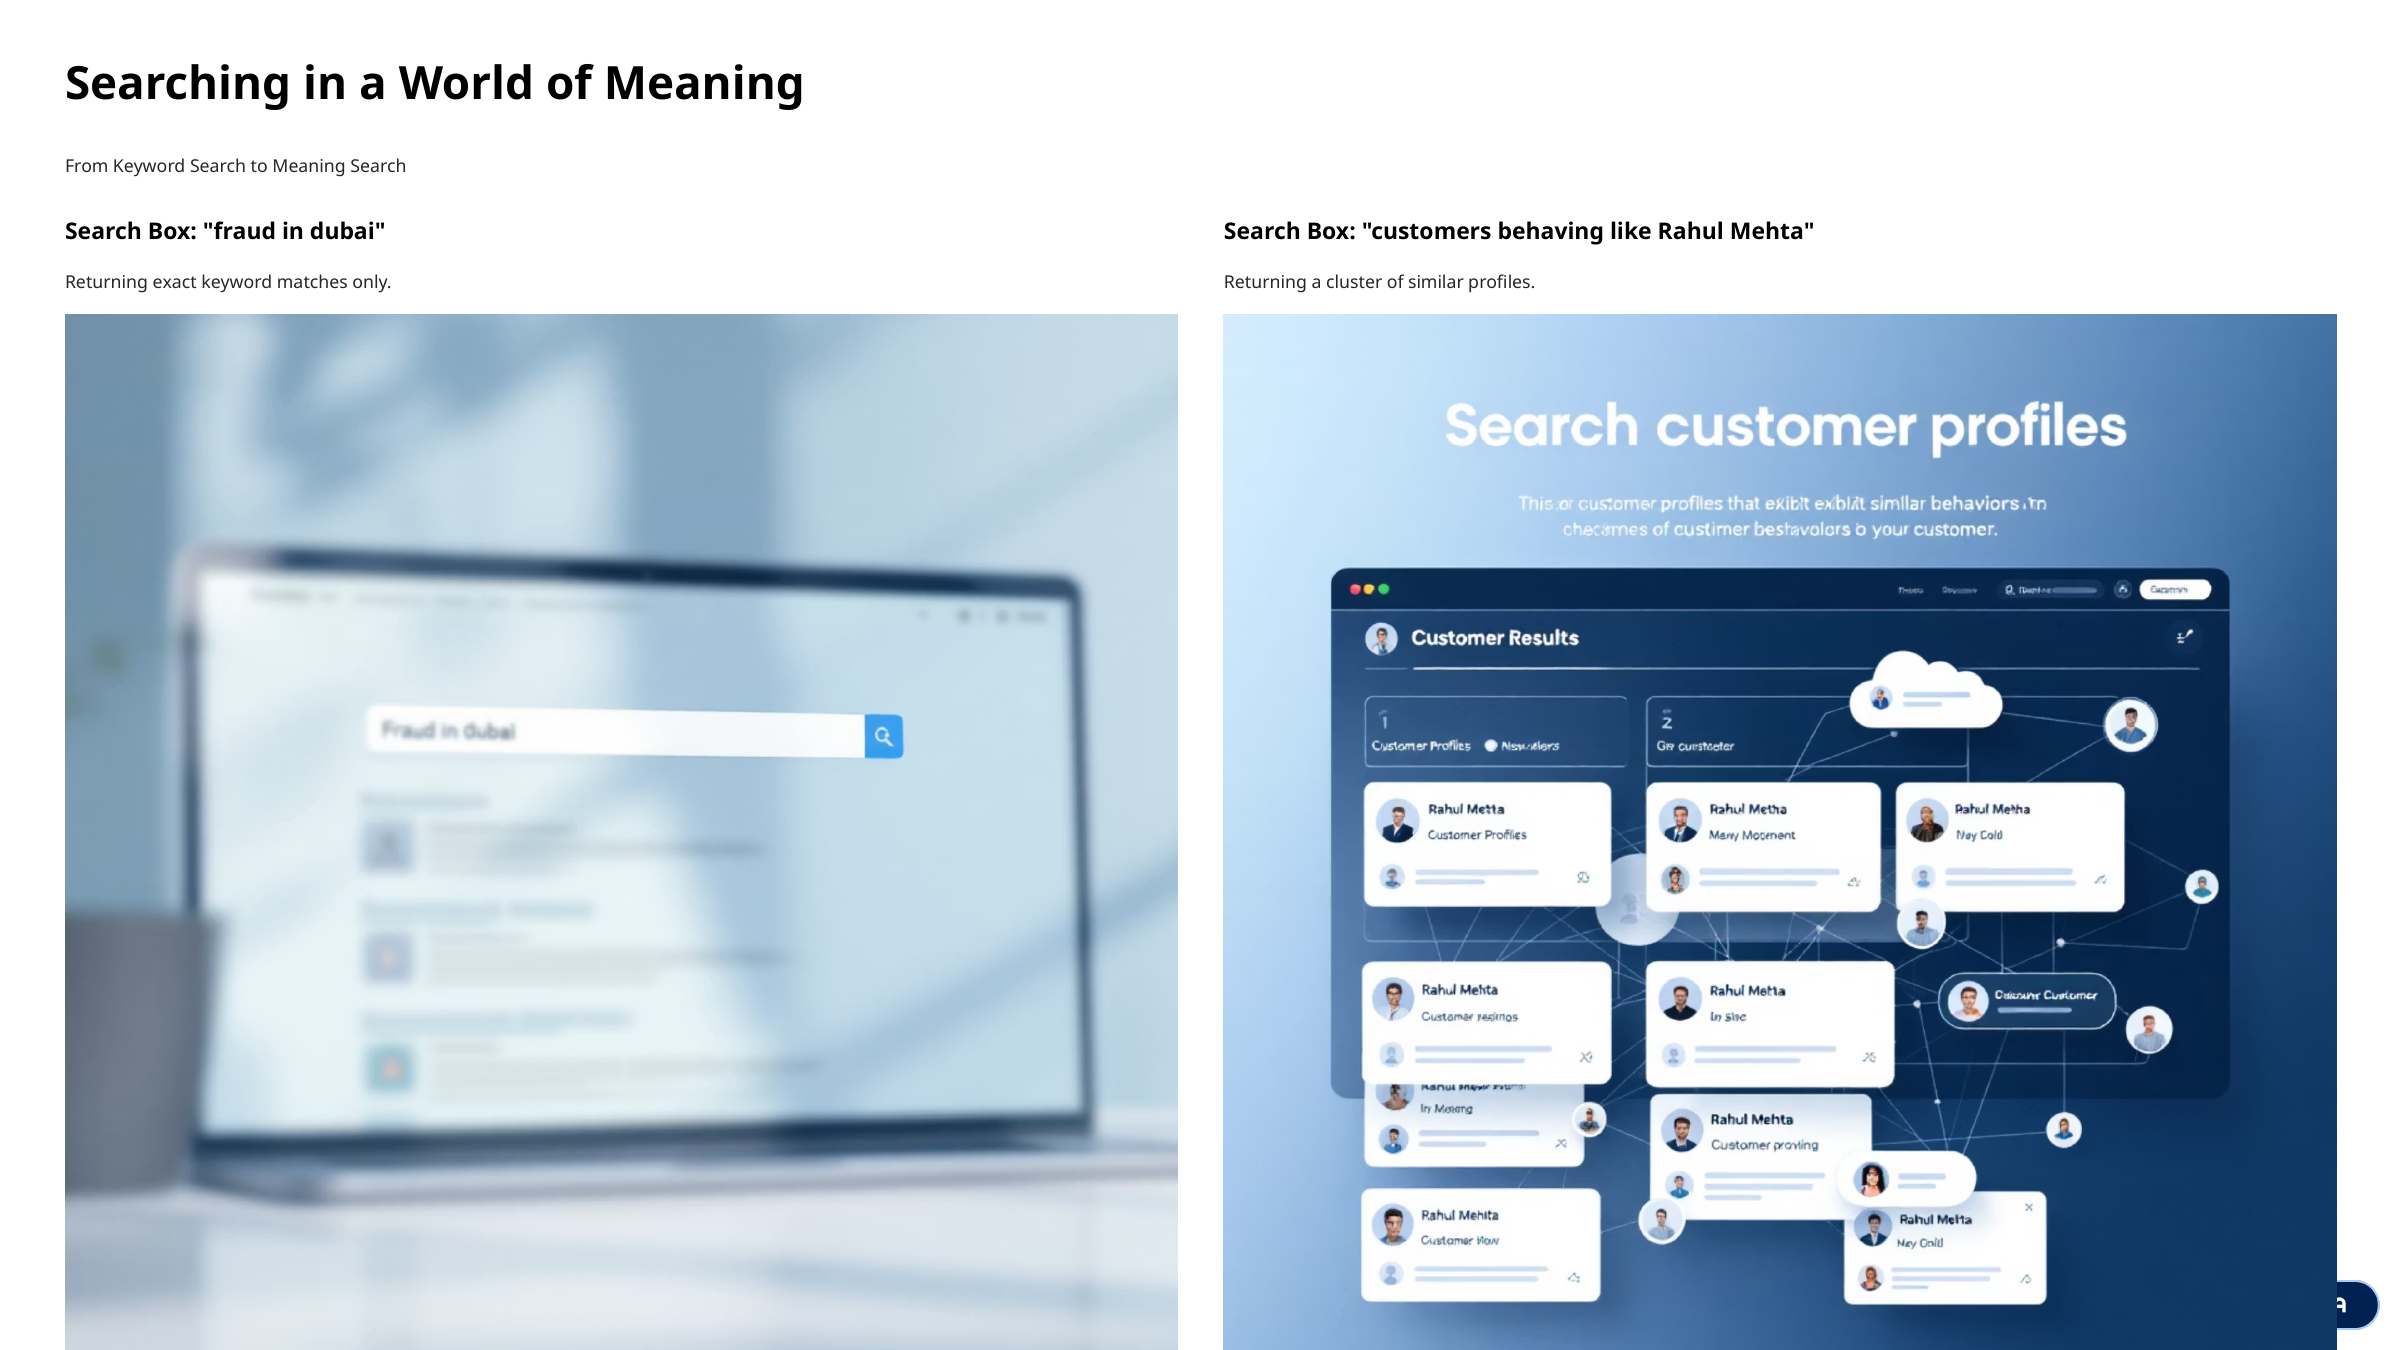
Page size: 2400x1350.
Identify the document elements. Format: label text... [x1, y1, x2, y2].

text_box Searching in a World of Meaning [65, 51, 801, 110]
picture [1223, 314, 2389, 1350]
text_box Returning a cluster of similar profiles. [1223, 263, 2337, 294]
text_box Search Box: "fraud in dubai" [65, 215, 389, 245]
text_box Returning exact keyword matches only. [65, 263, 1178, 294]
text_box Search Box: "customers behaving like Rahul Mehta" [1223, 215, 1814, 245]
text_box From Keyword Search to Meaning Search [65, 146, 2335, 177]
picture [65, 314, 1178, 1350]
